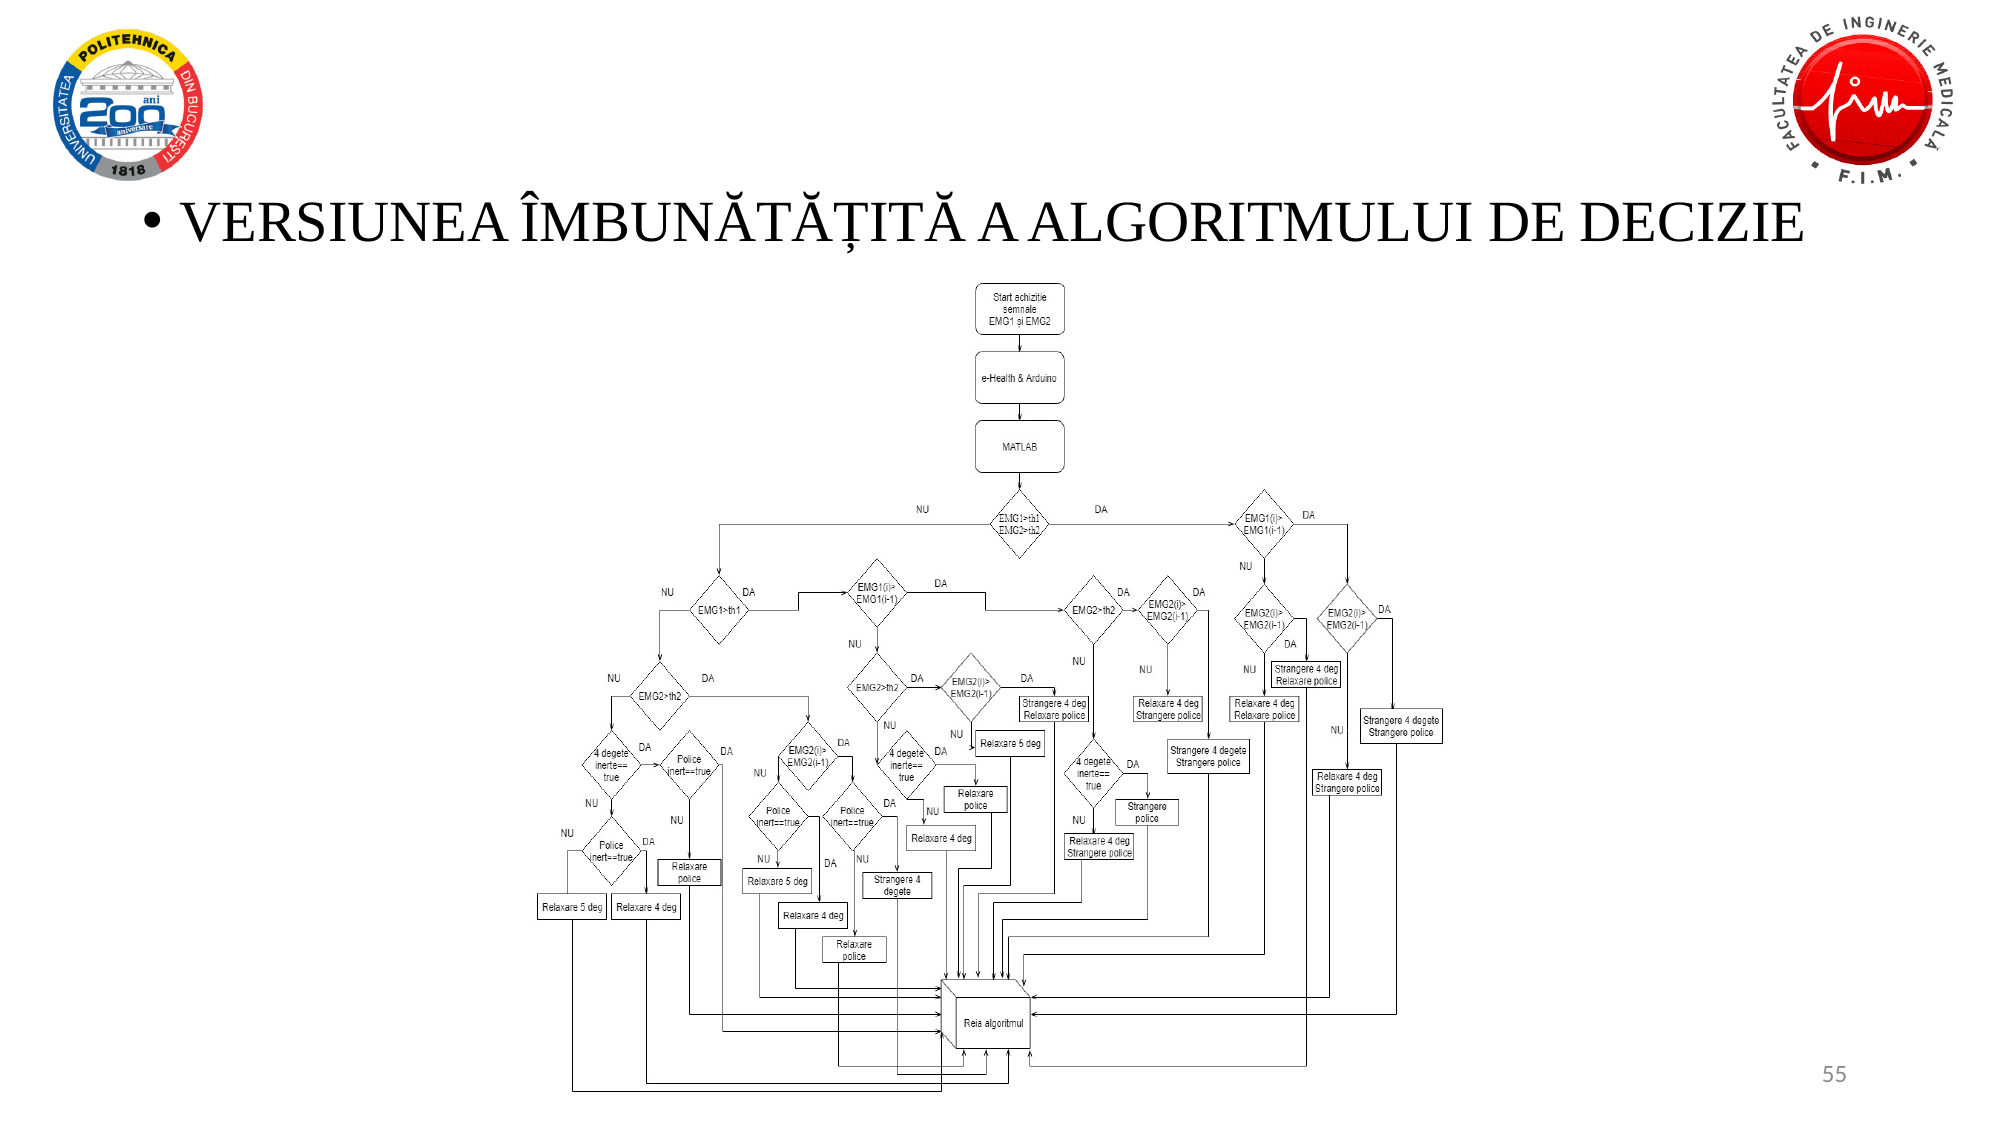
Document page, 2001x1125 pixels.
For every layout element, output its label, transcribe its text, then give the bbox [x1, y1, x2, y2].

slide_number 55 [1446, 1042, 1863, 1103]
picture [533, 278, 1446, 1103]
picture [1772, 16, 1953, 185]
picture [47, 16, 207, 185]
list VERSIUNEA ÎMBUNĂTĂȚITĂ A ALGORITMULUI DE DECIZIE [127, 184, 1852, 898]
